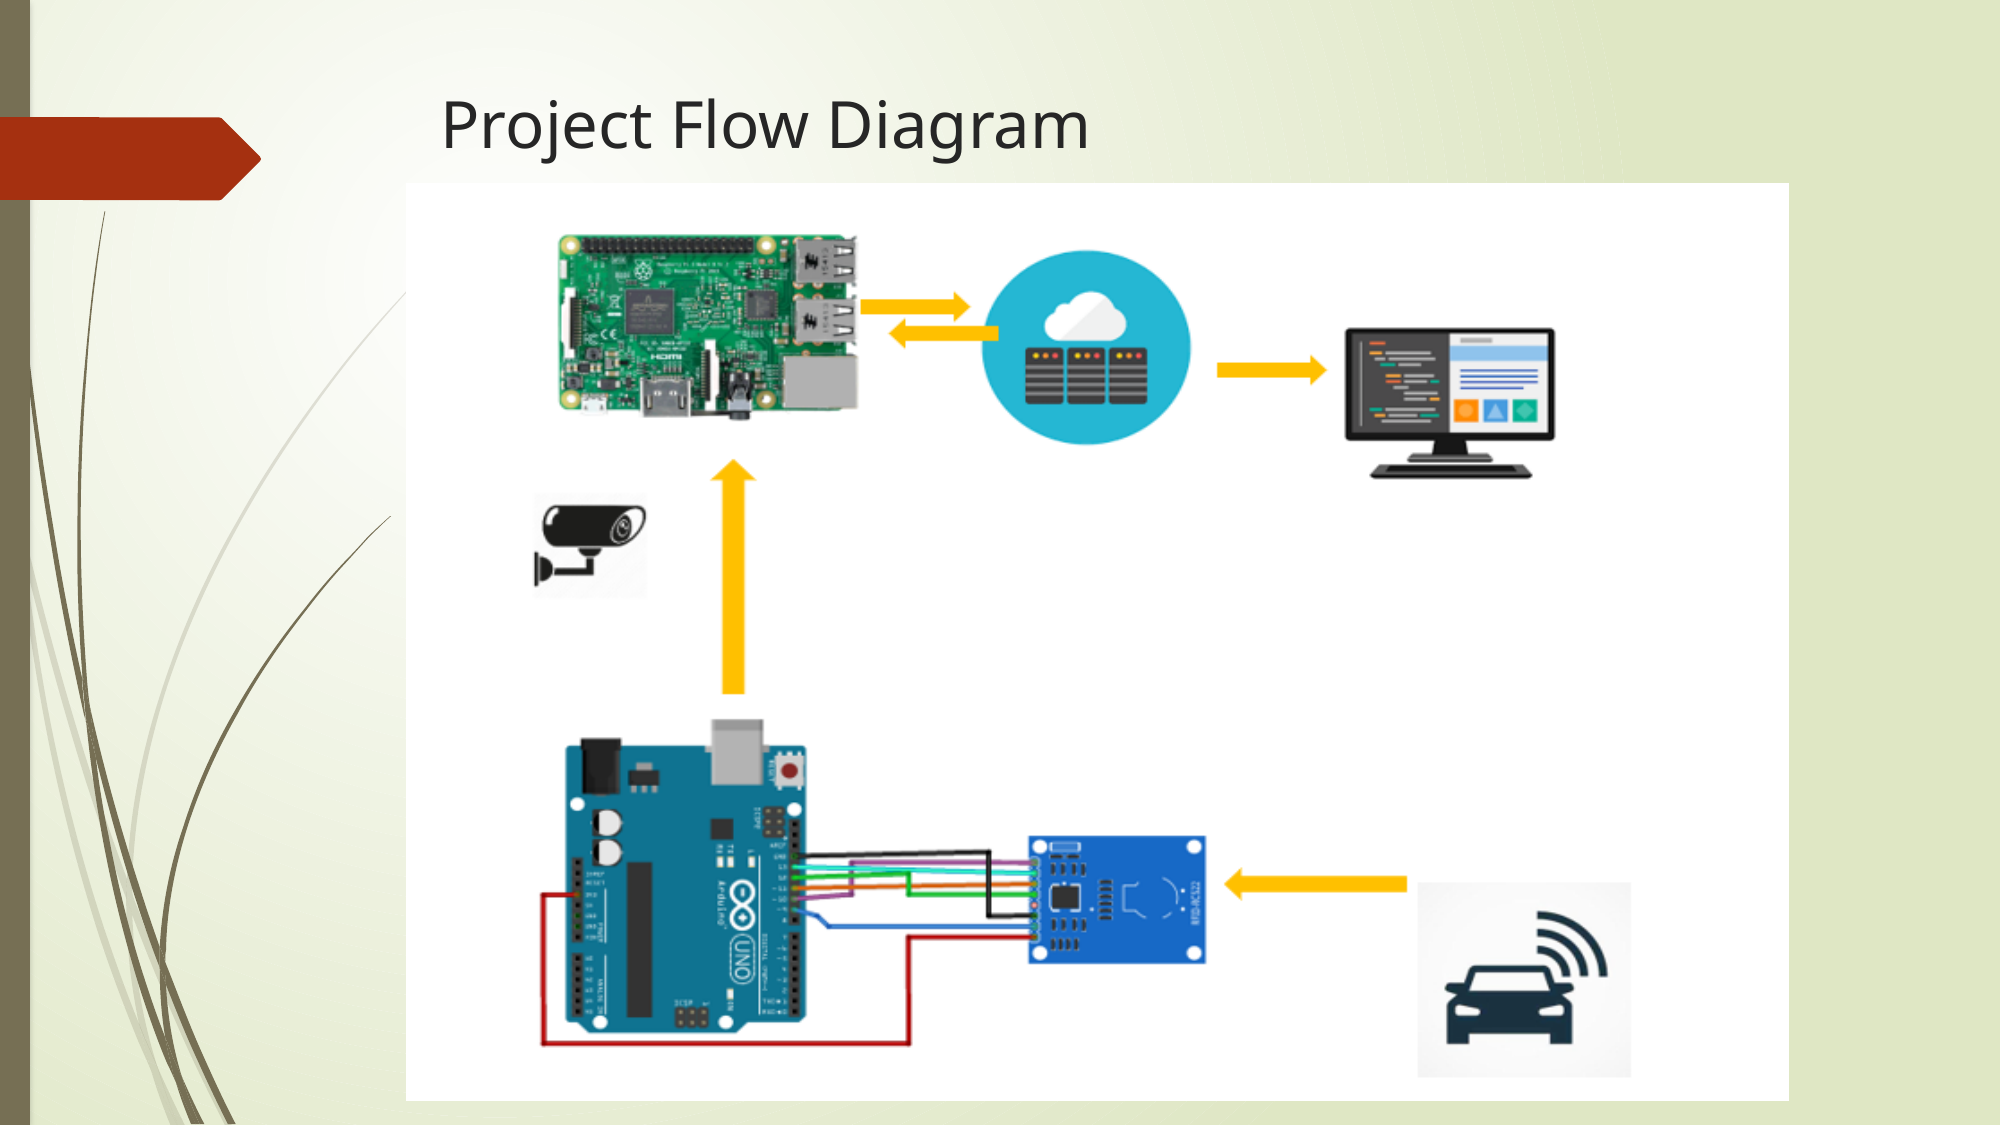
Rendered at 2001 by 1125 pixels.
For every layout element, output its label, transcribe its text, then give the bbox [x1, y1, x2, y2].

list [406, 183, 1789, 1101]
title Project Flow Diagram [425, 76, 1808, 171]
